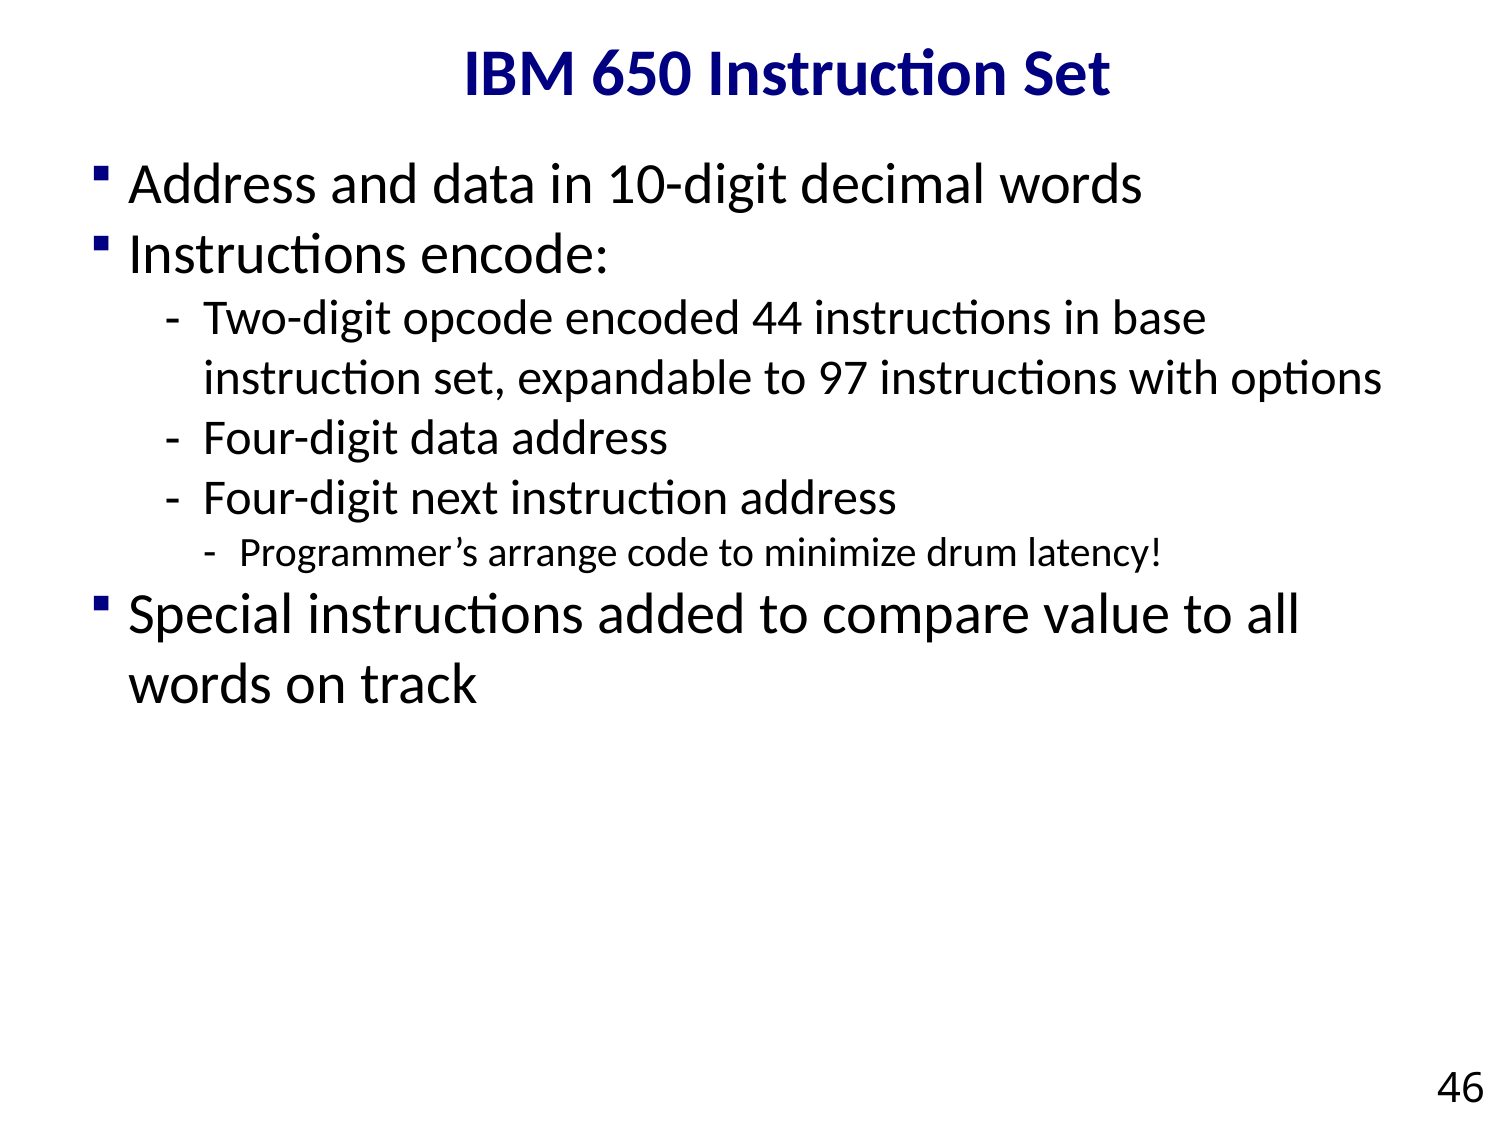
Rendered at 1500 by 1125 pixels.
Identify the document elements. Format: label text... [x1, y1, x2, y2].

slide_number 46 [1362, 1085, 1500, 1125]
list Address and data in 10-digit decimal words Instructions encode: Two-digit opcode encoded 44 instructions in base instruction set, expandable to 97 instructions with options Four-digit data address Four-digit next instruction address Programmer’s arrange code to minimize drum latency! Special instructions added to compare value to all words on track [74, 137, 1425, 1051]
title IBM 650 Instruction Set [199, 12, 1376, 126]
